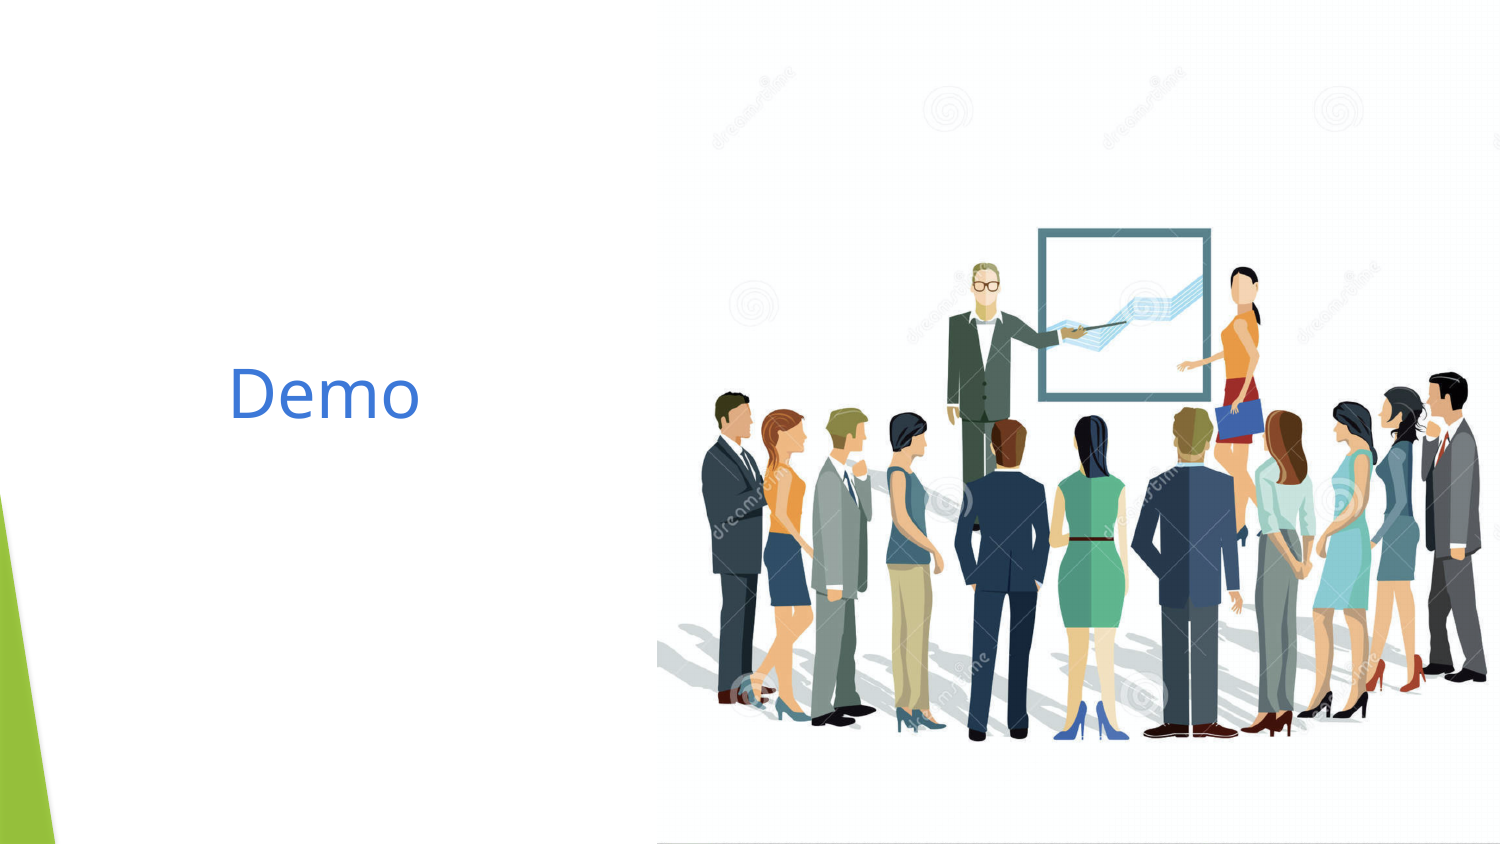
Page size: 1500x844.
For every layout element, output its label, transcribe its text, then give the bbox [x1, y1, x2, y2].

picture [656, 0, 1500, 844]
title Demo [227, 350, 460, 422]
